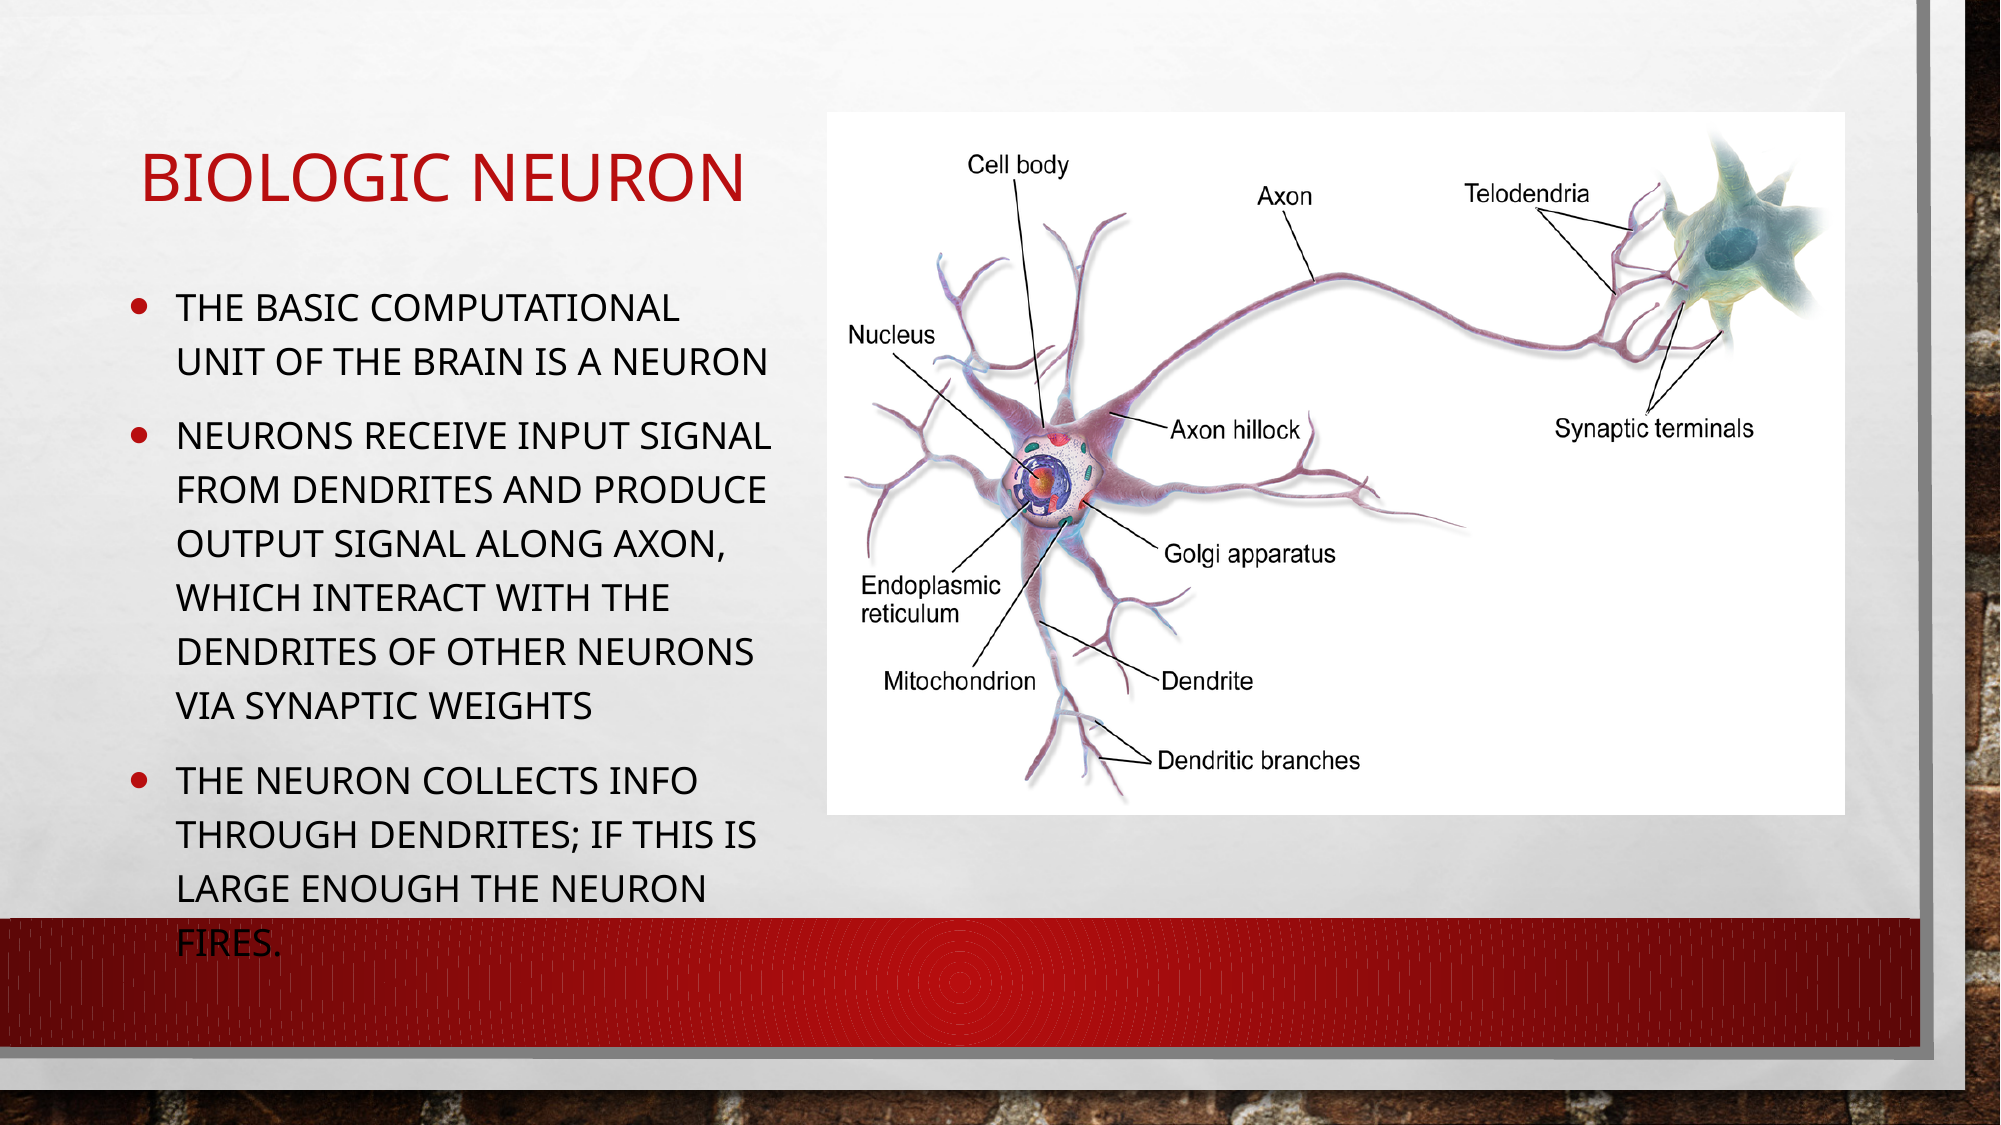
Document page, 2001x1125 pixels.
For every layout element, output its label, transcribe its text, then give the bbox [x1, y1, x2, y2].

picture [0, 0, 2000, 1125]
list The basic computational unit of the brain is a neuron Neurons receive input signal from dendrites and produce output signal along axon, which interact with the dendrites of other neurons via synaptic weights The neuron collects info through dendrites; if this is large enough the neuron fires. [113, 267, 791, 882]
title Biologic Neuron [113, 112, 791, 267]
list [827, 112, 1845, 815]
